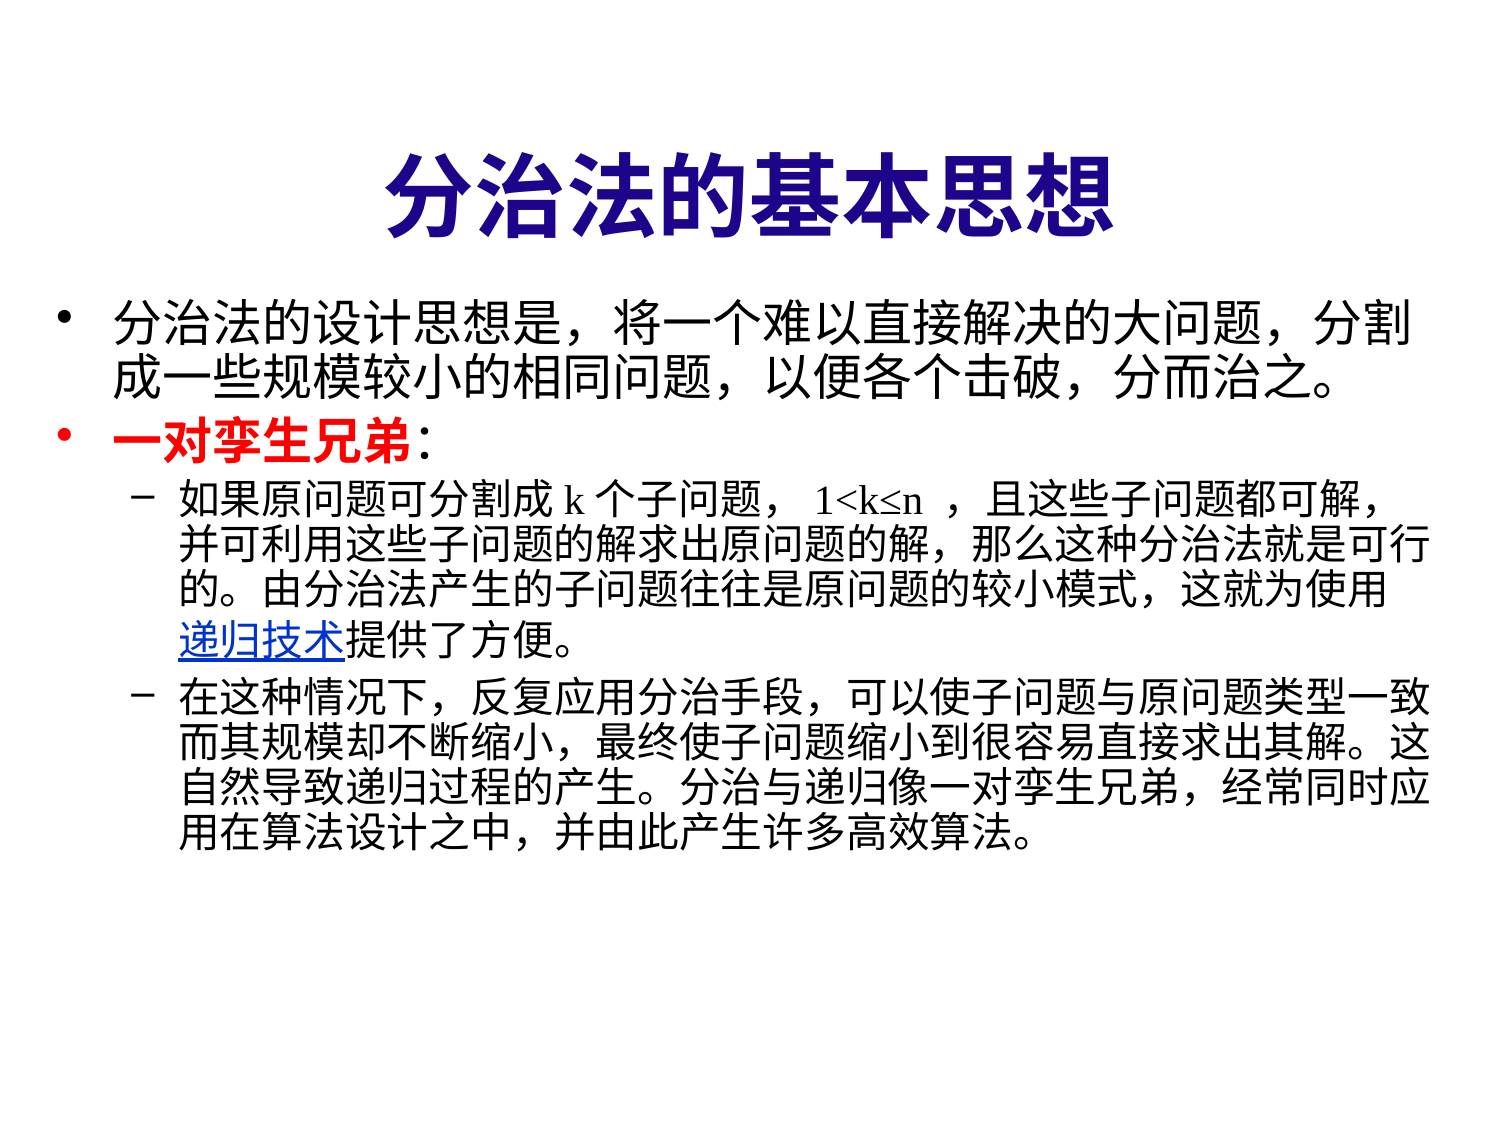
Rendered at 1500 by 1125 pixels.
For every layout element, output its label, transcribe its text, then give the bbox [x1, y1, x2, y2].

title 分治法的基本思想 [112, 99, 1388, 288]
list 分治法的设计思想是，将一个难以直接解决的大问题，分割成一些规模较小的相同问题，以便各个击破，分而治之。 一对孪生兄弟： 如果原问题可分割成k个子问题，1<k≤n ，且这些子问题都可解，并可利用这些子问题的解求出原问题的解，那么这种分治法就是可行的。由分治法产生的子问题往往是原问题的较小模式，这就为使用递归技术提供了方便。 在这种情况下，反复应用分治手段，可以使子问题与原问题类型一致而其规模却不断缩小，最终使子问题缩小到很容易直接求出其解。这自然导致递归过程的产生。分治与递归像一对孪生兄弟，经常同时应用在算法设计之中，并由此产生许多高效算法。 [41, 290, 1459, 966]
